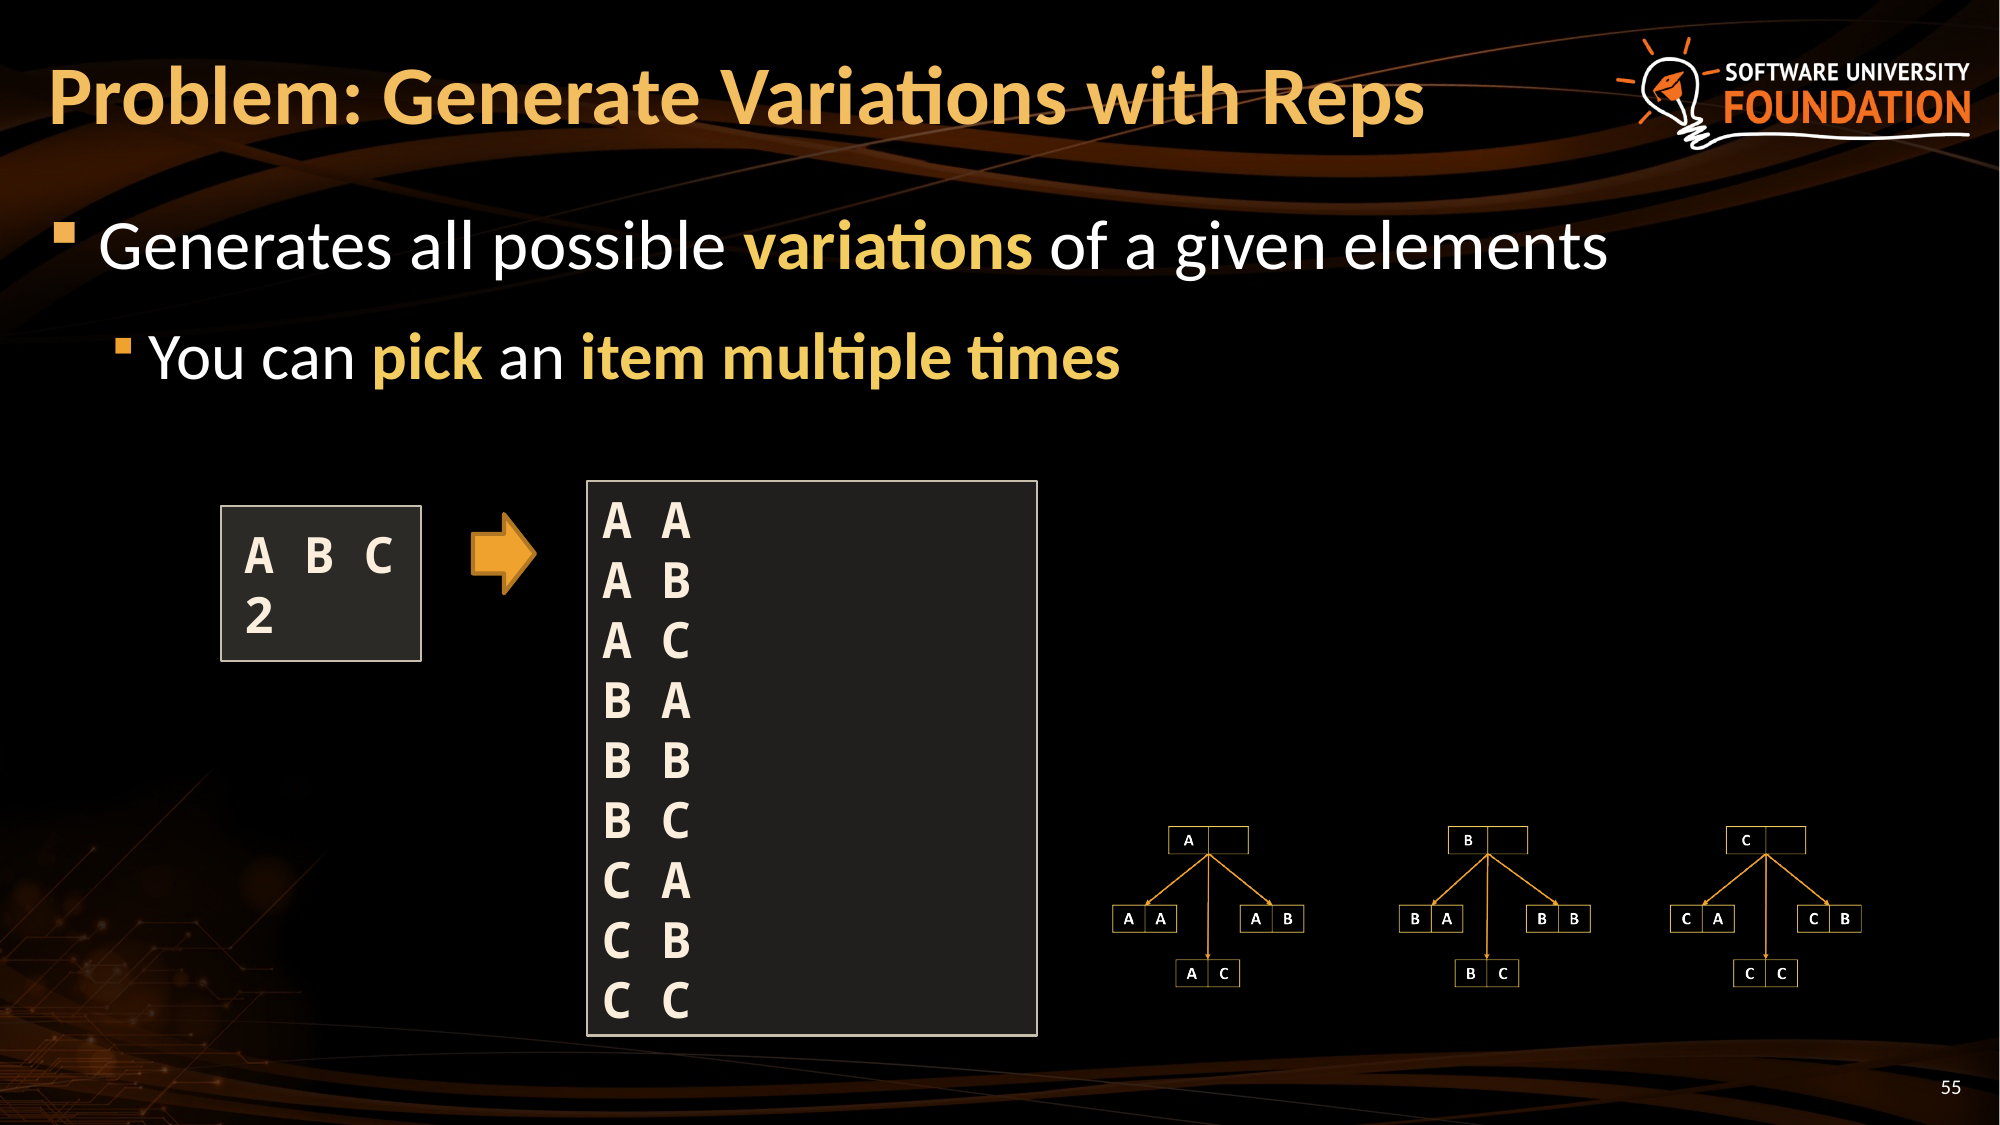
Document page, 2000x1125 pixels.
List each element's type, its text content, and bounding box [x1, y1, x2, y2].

text_box Problem: Generate Variations with Reps [30, 6, 1602, 189]
picture [0, 0, 2000, 1125]
text_box Generates all possible variations of a given elements You can pick an item multiple times [31, 188, 1968, 1103]
text_box <number> [1897, 1070, 1968, 1103]
text_box A B C 2 [220, 505, 421, 662]
text_box A A A B A C B A B B B C C A C B C C [587, 480, 1038, 1036]
text_box [470, 512, 537, 596]
